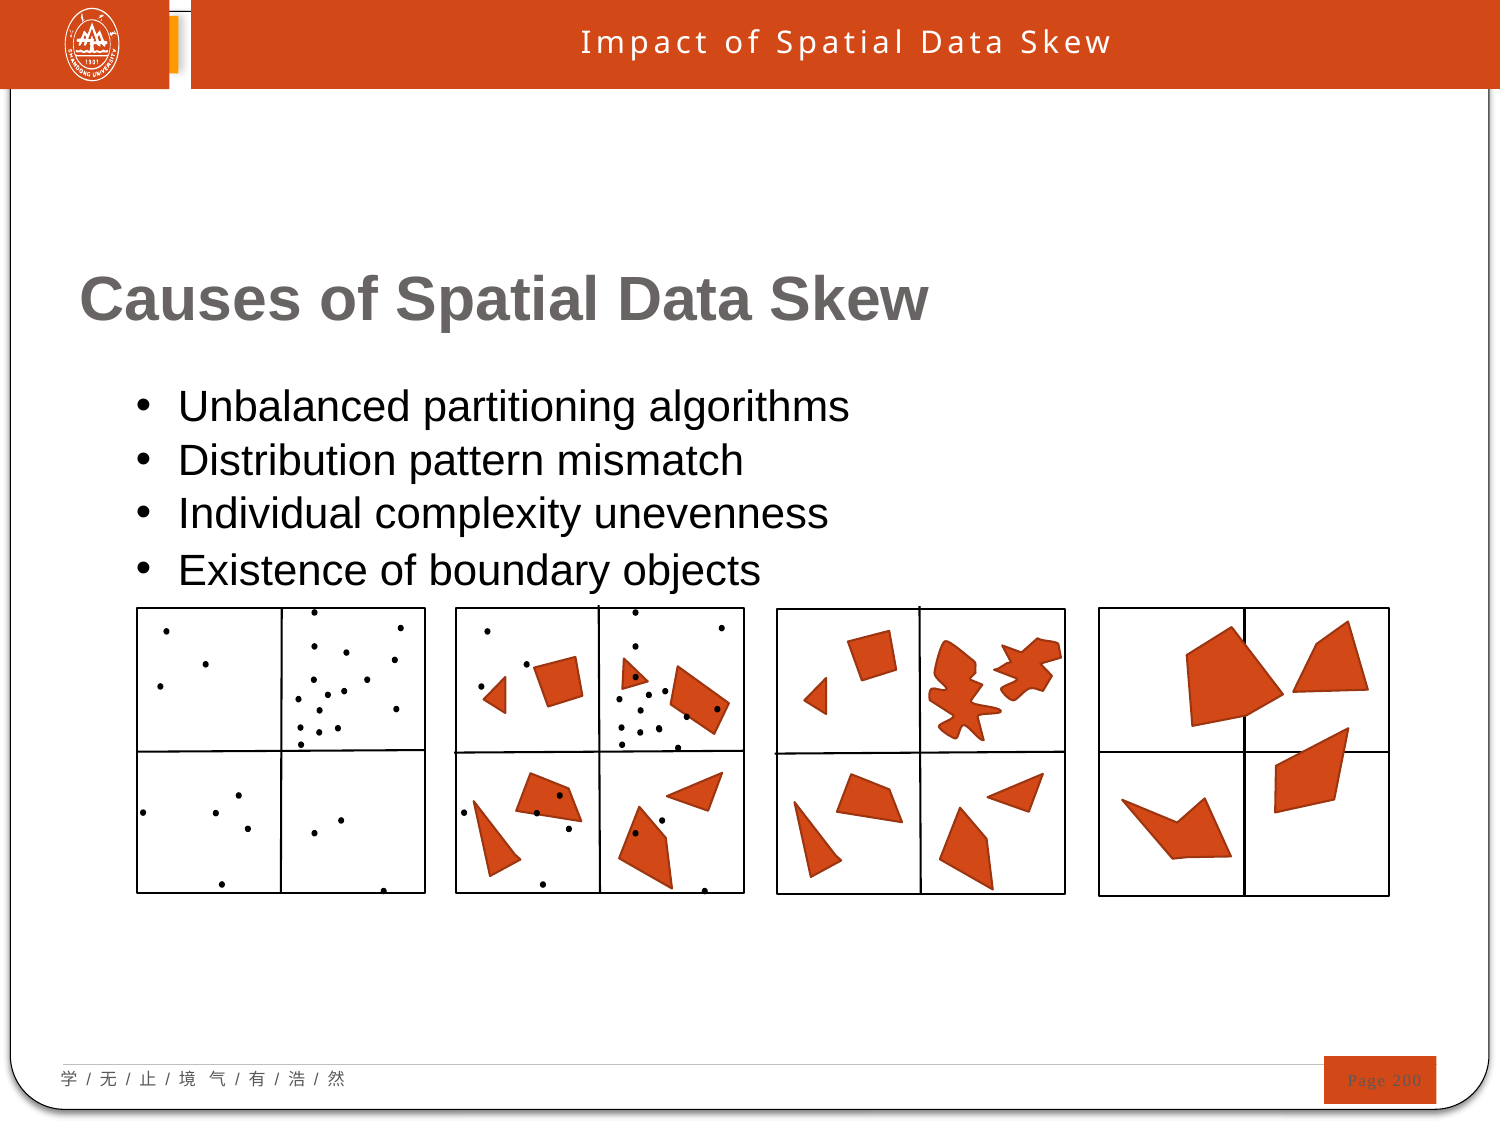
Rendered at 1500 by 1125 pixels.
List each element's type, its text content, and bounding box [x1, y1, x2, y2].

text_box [774, 605, 1066, 895]
list Impact of Spatial Data Skew [190, 14, 1500, 68]
text_box Individual complexity unevenness [64, 477, 1401, 545]
text_box Existence of boundary objects [64, 545, 1401, 602]
text_box Distribution pattern mismatch [64, 424, 1401, 477]
slide_number Page 200 [1324, 1056, 1437, 1104]
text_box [136, 607, 426, 895]
title Causes of Spatial Data Skew [64, 129, 1359, 348]
text_box Unbalanced partitioning algorithms [64, 370, 1401, 424]
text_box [1099, 607, 1390, 897]
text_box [453, 604, 745, 895]
